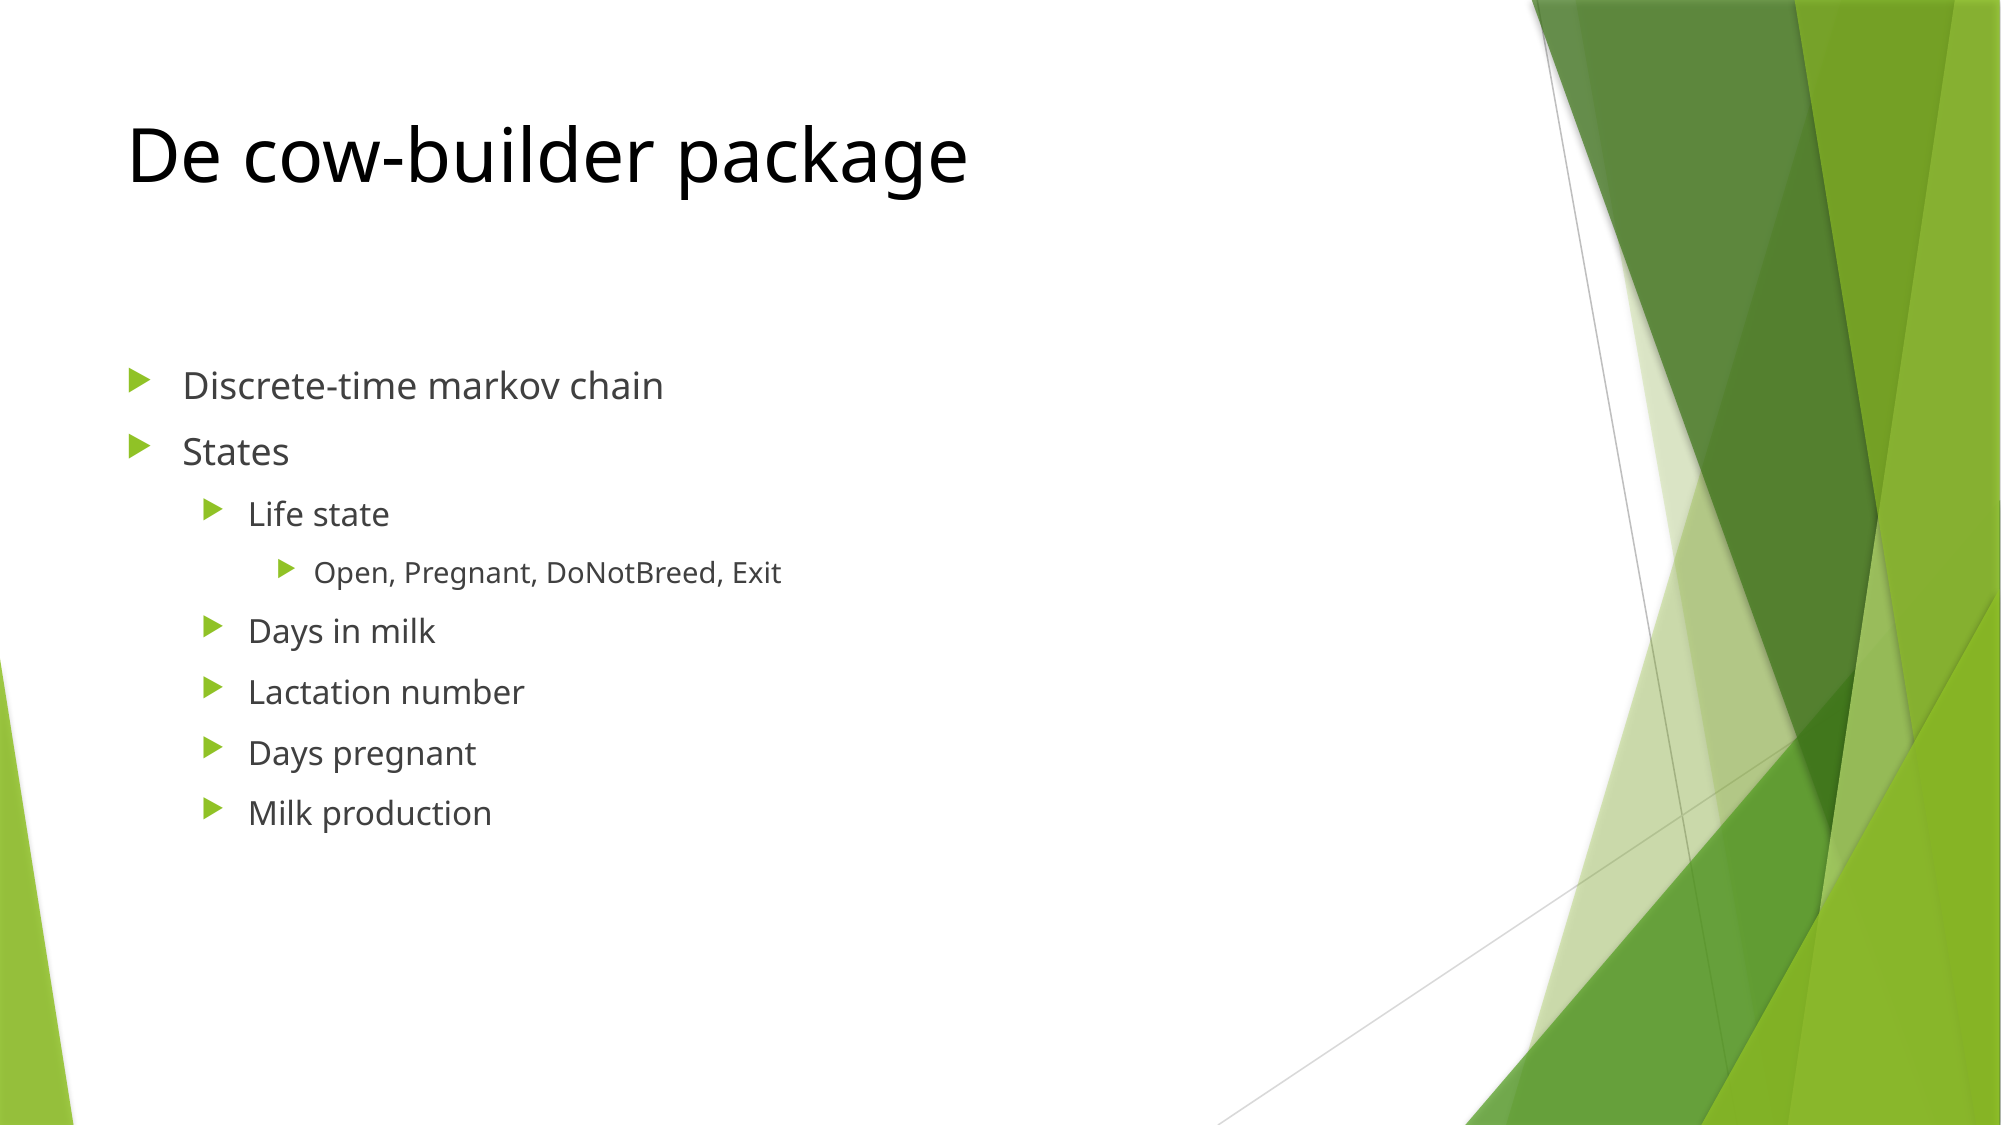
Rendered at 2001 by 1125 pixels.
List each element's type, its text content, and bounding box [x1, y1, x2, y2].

list Discrete-time markov chain States Life state Open, Pregnant, DoNotBreed, Exit Days in milk Lactation number Days pregnant Milk production [111, 354, 1522, 992]
title De cow-builder package [111, 99, 1522, 317]
